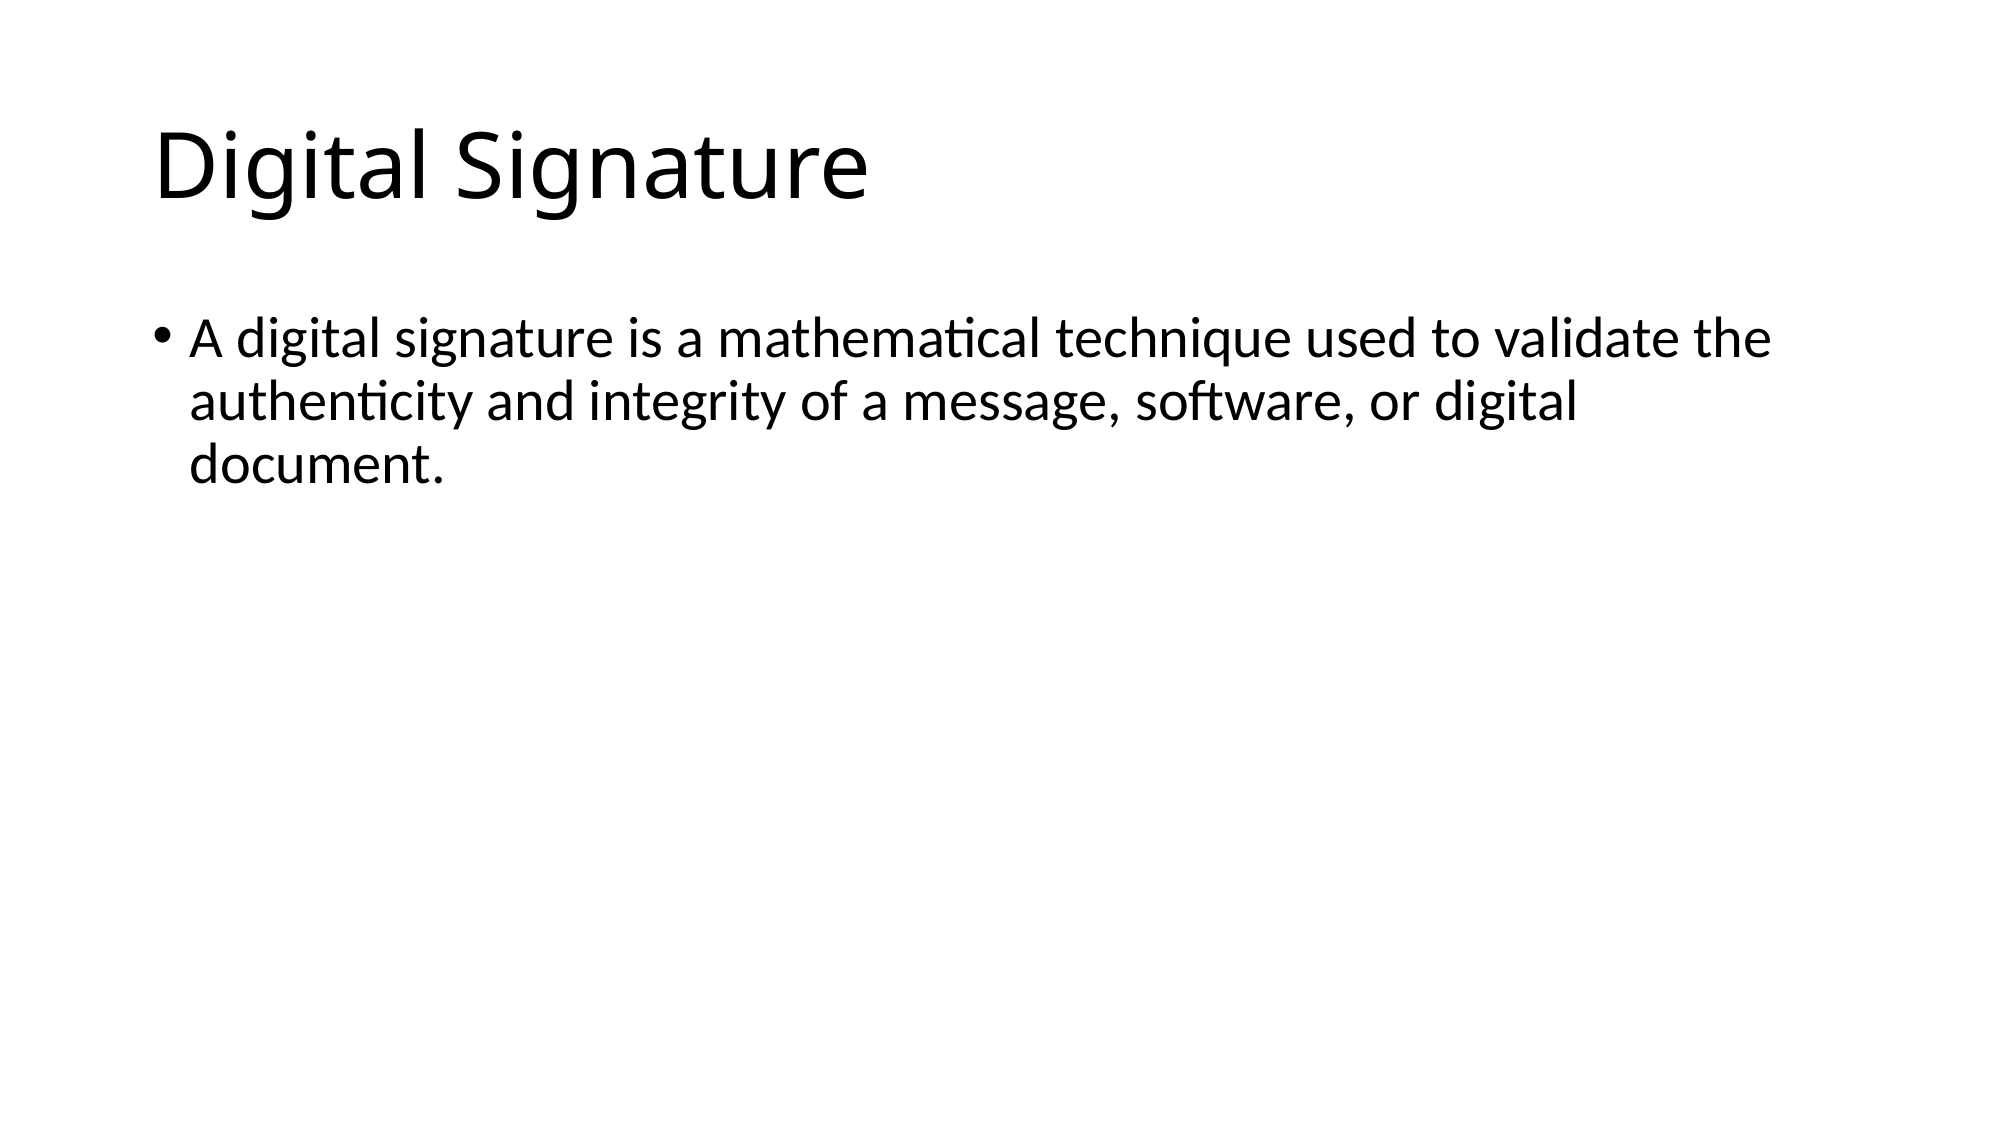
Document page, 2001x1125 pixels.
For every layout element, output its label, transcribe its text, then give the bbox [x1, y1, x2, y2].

list A digital signature is a mathematical technique used to validate the authenticity and integrity of a message, software, or digital document. [137, 299, 1863, 1014]
title Digital Signature [137, 59, 1863, 278]
